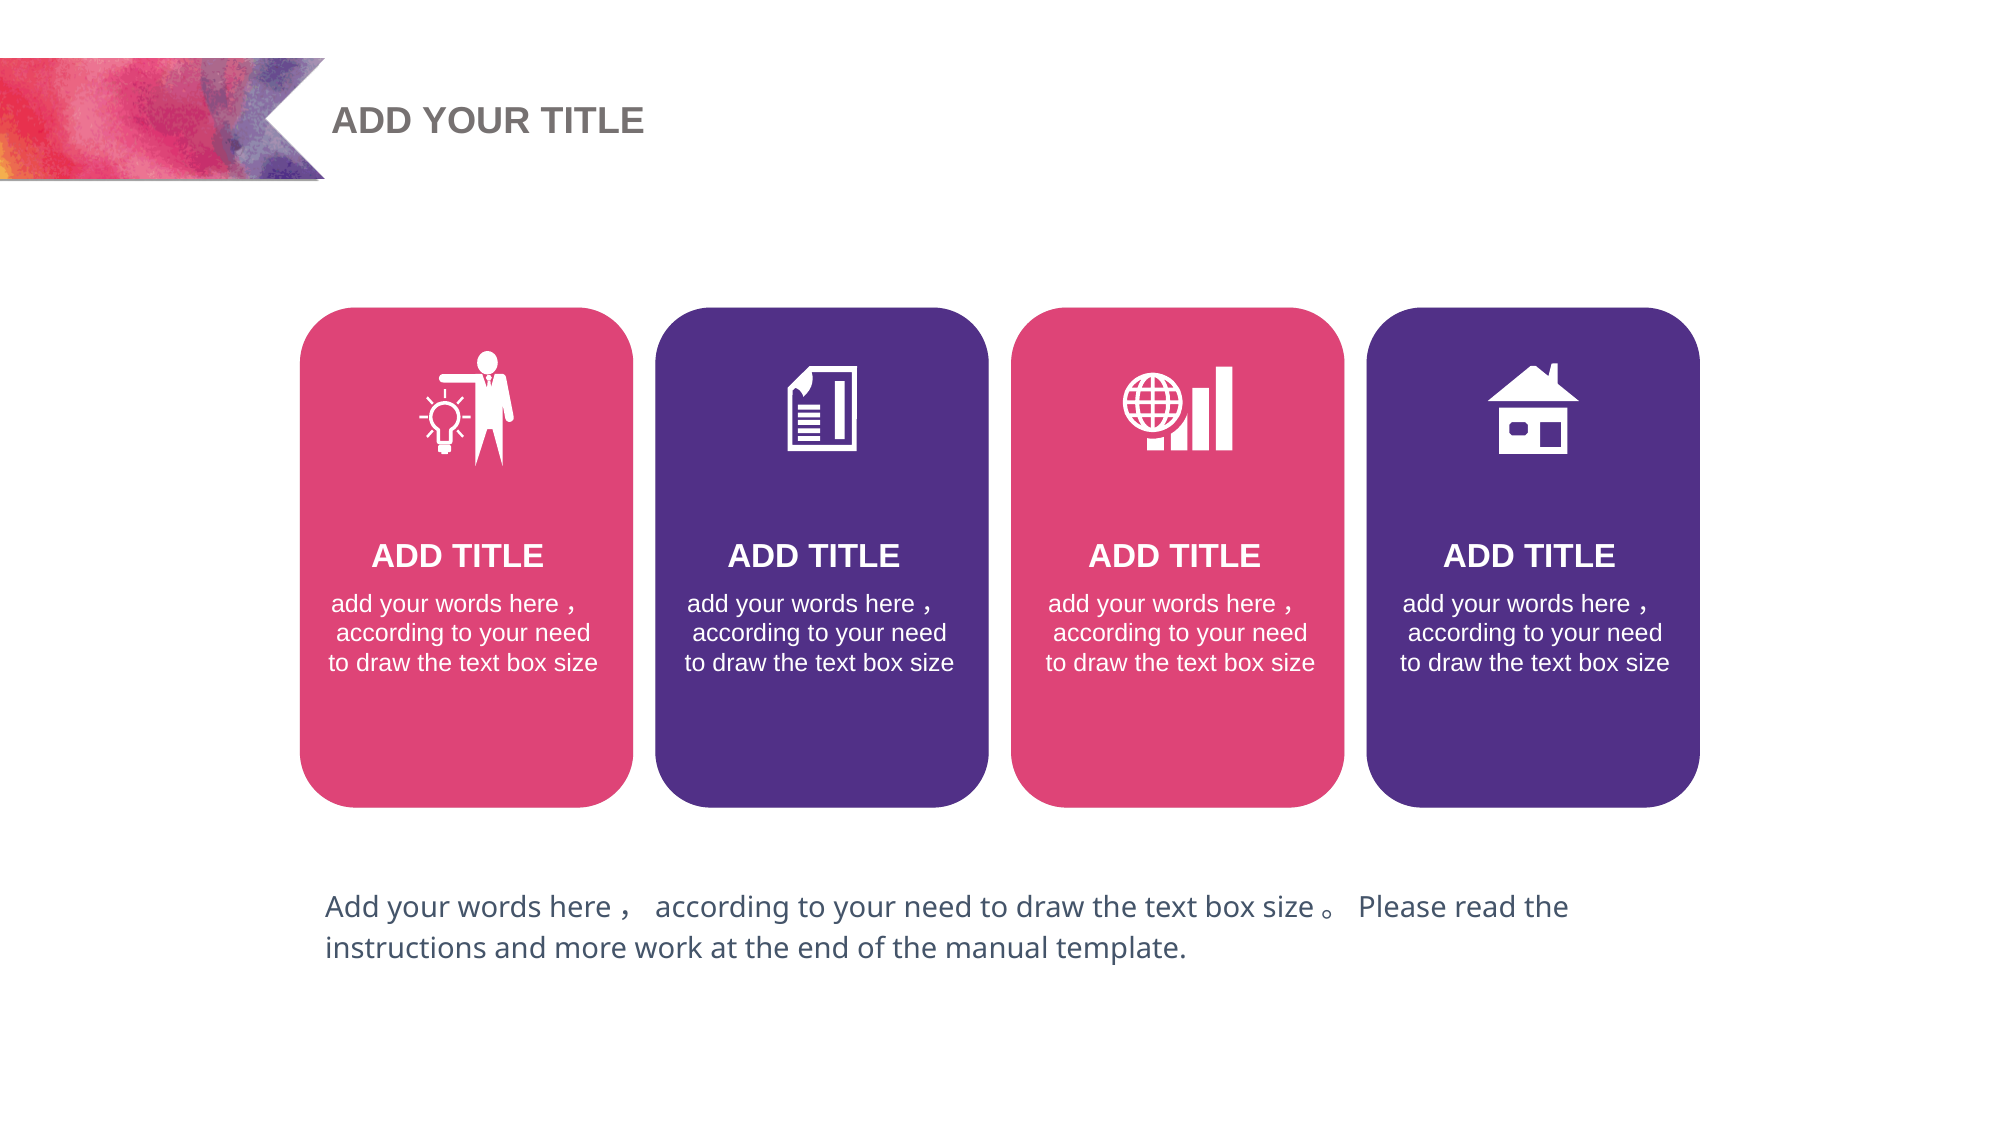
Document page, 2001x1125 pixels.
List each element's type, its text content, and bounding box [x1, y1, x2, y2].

text_box [1011, 307, 1345, 808]
text_box ADD TITLE [325, 534, 591, 575]
text_box [787, 366, 858, 452]
text_box add your words here，according to your need to draw the text box size [682, 587, 958, 677]
text_box ADD TITLE [1042, 534, 1308, 575]
text_box add your words here，according to your need to draw the text box size [1398, 587, 1673, 677]
text_box [1147, 436, 1164, 451]
text_box ADD TITLE [1397, 534, 1662, 575]
text_box add your words here，according to your need to draw the text box size [1043, 587, 1319, 677]
text_box Add your words here，according to your need to draw the text box size。Please read the instructions and more work at the end of the manual template. [325, 880, 1694, 965]
text_box ADD TITLE [681, 534, 947, 575]
text_box [1192, 387, 1209, 451]
text_box [1215, 366, 1233, 451]
text_box [1122, 372, 1183, 433]
text_box add your words here，according to your need to draw the text box size [326, 587, 601, 677]
text_box ADD YOUR TITLE [329, 88, 661, 149]
text_box [1366, 307, 1700, 808]
text_box [655, 307, 989, 808]
text_box [1487, 363, 1579, 402]
text_box [1499, 407, 1568, 454]
text_box [299, 307, 634, 808]
text_box [1170, 413, 1188, 451]
text_box [426, 396, 464, 455]
picture [0, 58, 326, 179]
text_box [438, 351, 514, 467]
